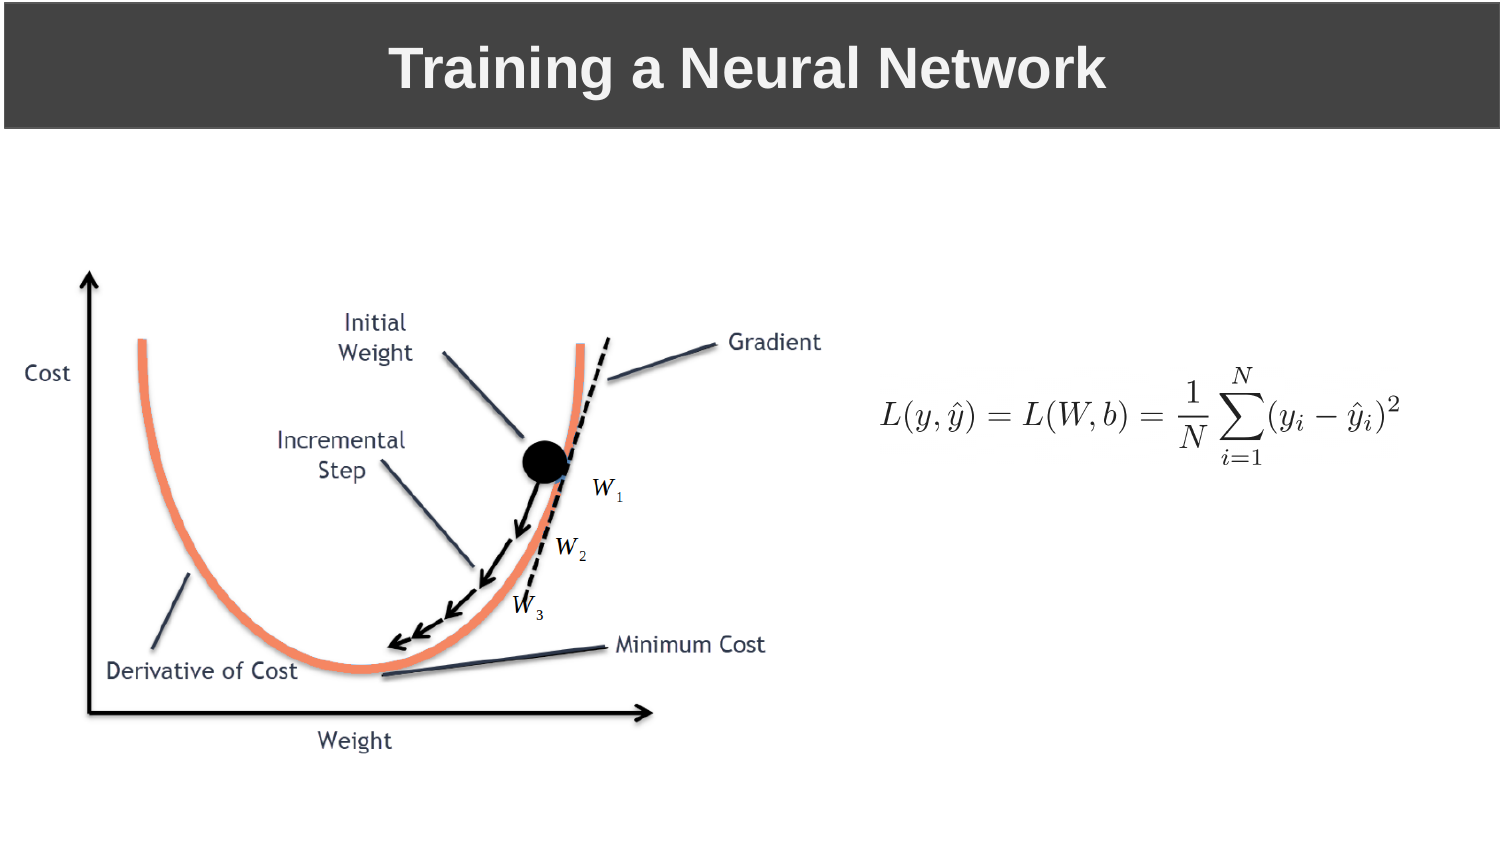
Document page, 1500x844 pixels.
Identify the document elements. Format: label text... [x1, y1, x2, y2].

text_box [4, 3, 1500, 129]
picture [11, 251, 838, 764]
picture [880, 367, 1399, 465]
text_box Training a Neural Network [4, 15, 1493, 116]
